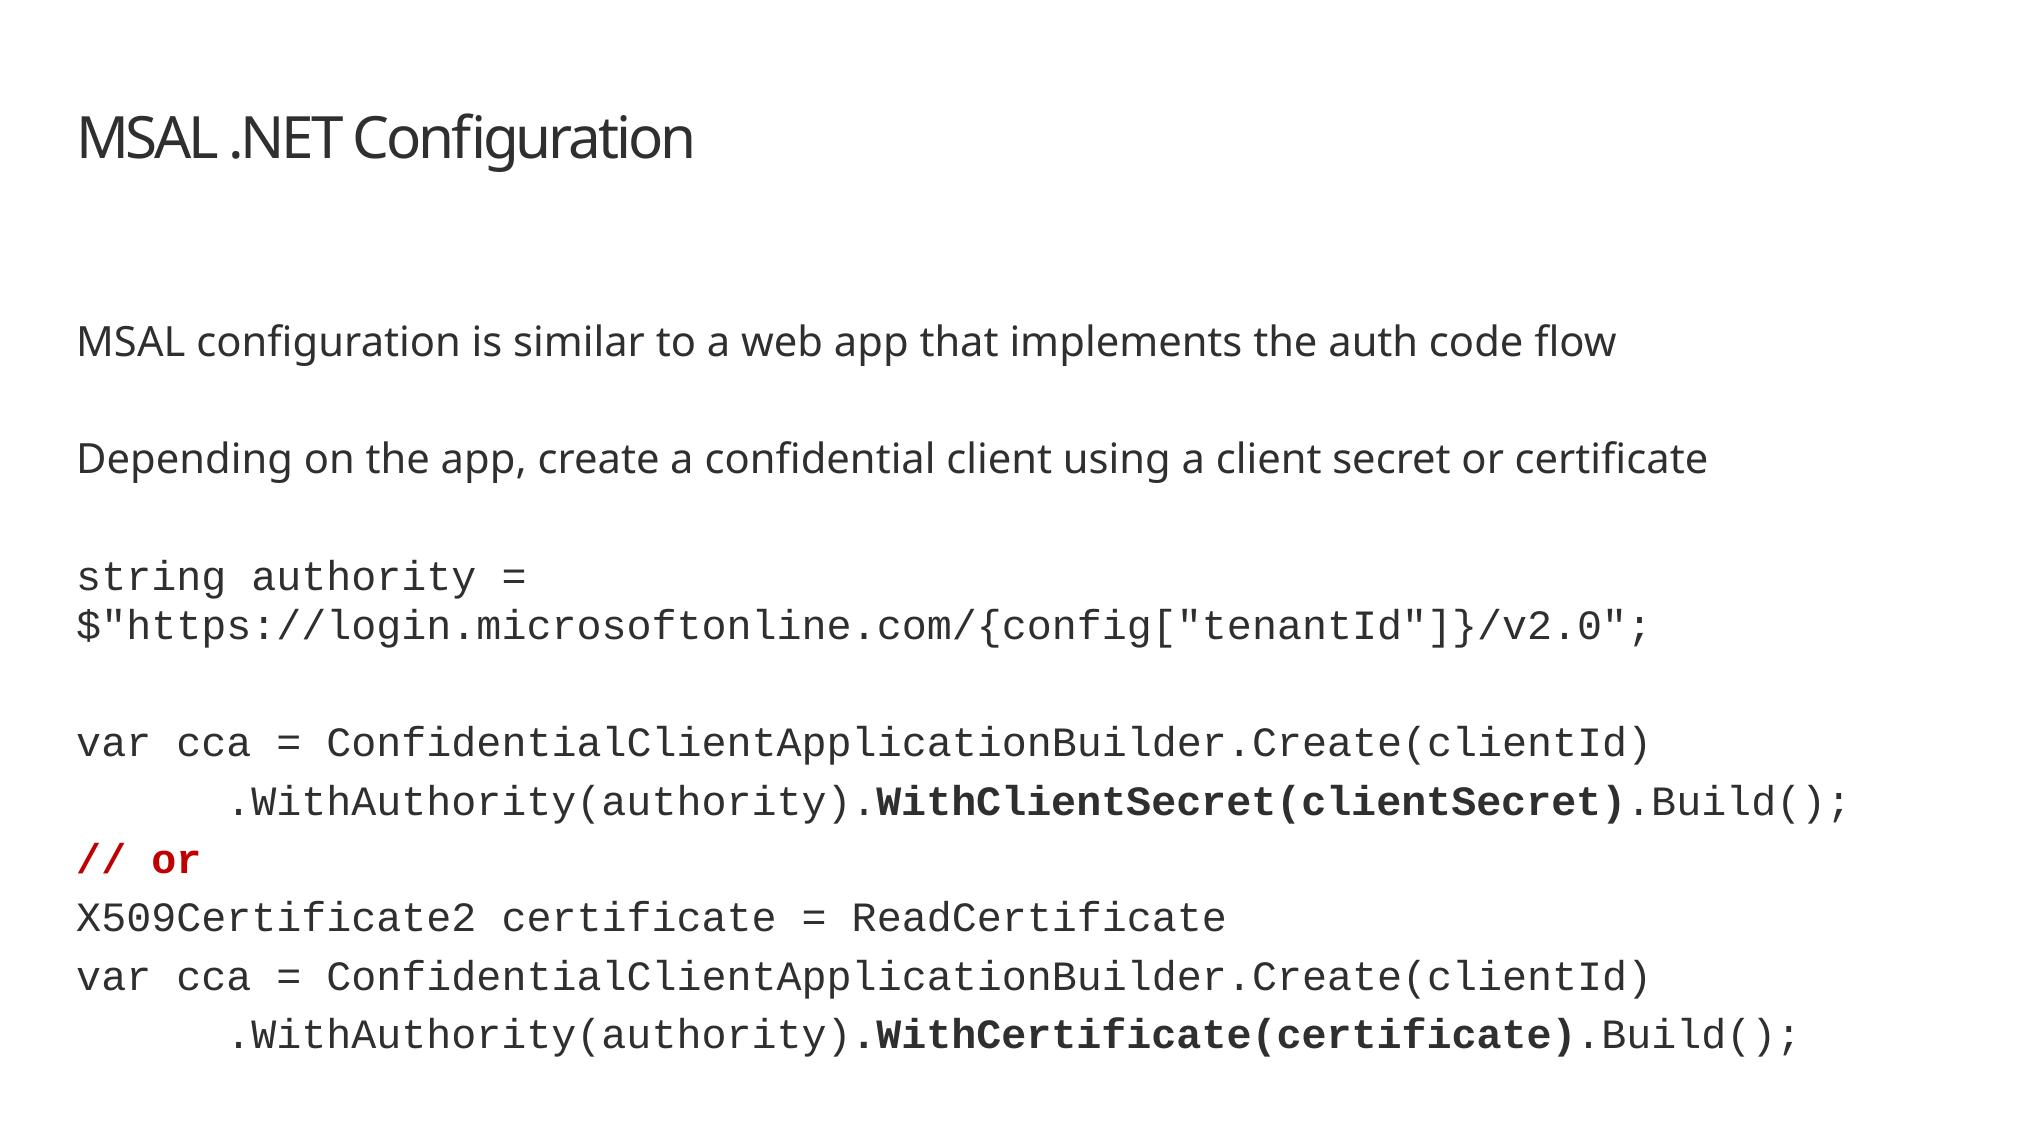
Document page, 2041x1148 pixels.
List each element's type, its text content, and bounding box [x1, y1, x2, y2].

list MSAL configuration is similar to a web app that implements the auth code flow Depending on the app, create a confidential client using a client secret or certificate string authority = $"https://login.microsoftonline.com/{config["tenantId"]}/v2.0"; var cca = ConfidentialClientApplicationBuilder.Create(clientId) .WithAuthority(authority).WithClientSecret(clientSecret).Build(); // or X509Certificate2 certificate = ReadCertificate var cca = ConfidentialClientApplicationBuilder.Create(clientId) .WithAuthority(authority).WithCertificate(certificate).Build(); [76, 314, 1969, 1083]
title MSAL .NET Configuration [76, 103, 1969, 172]
